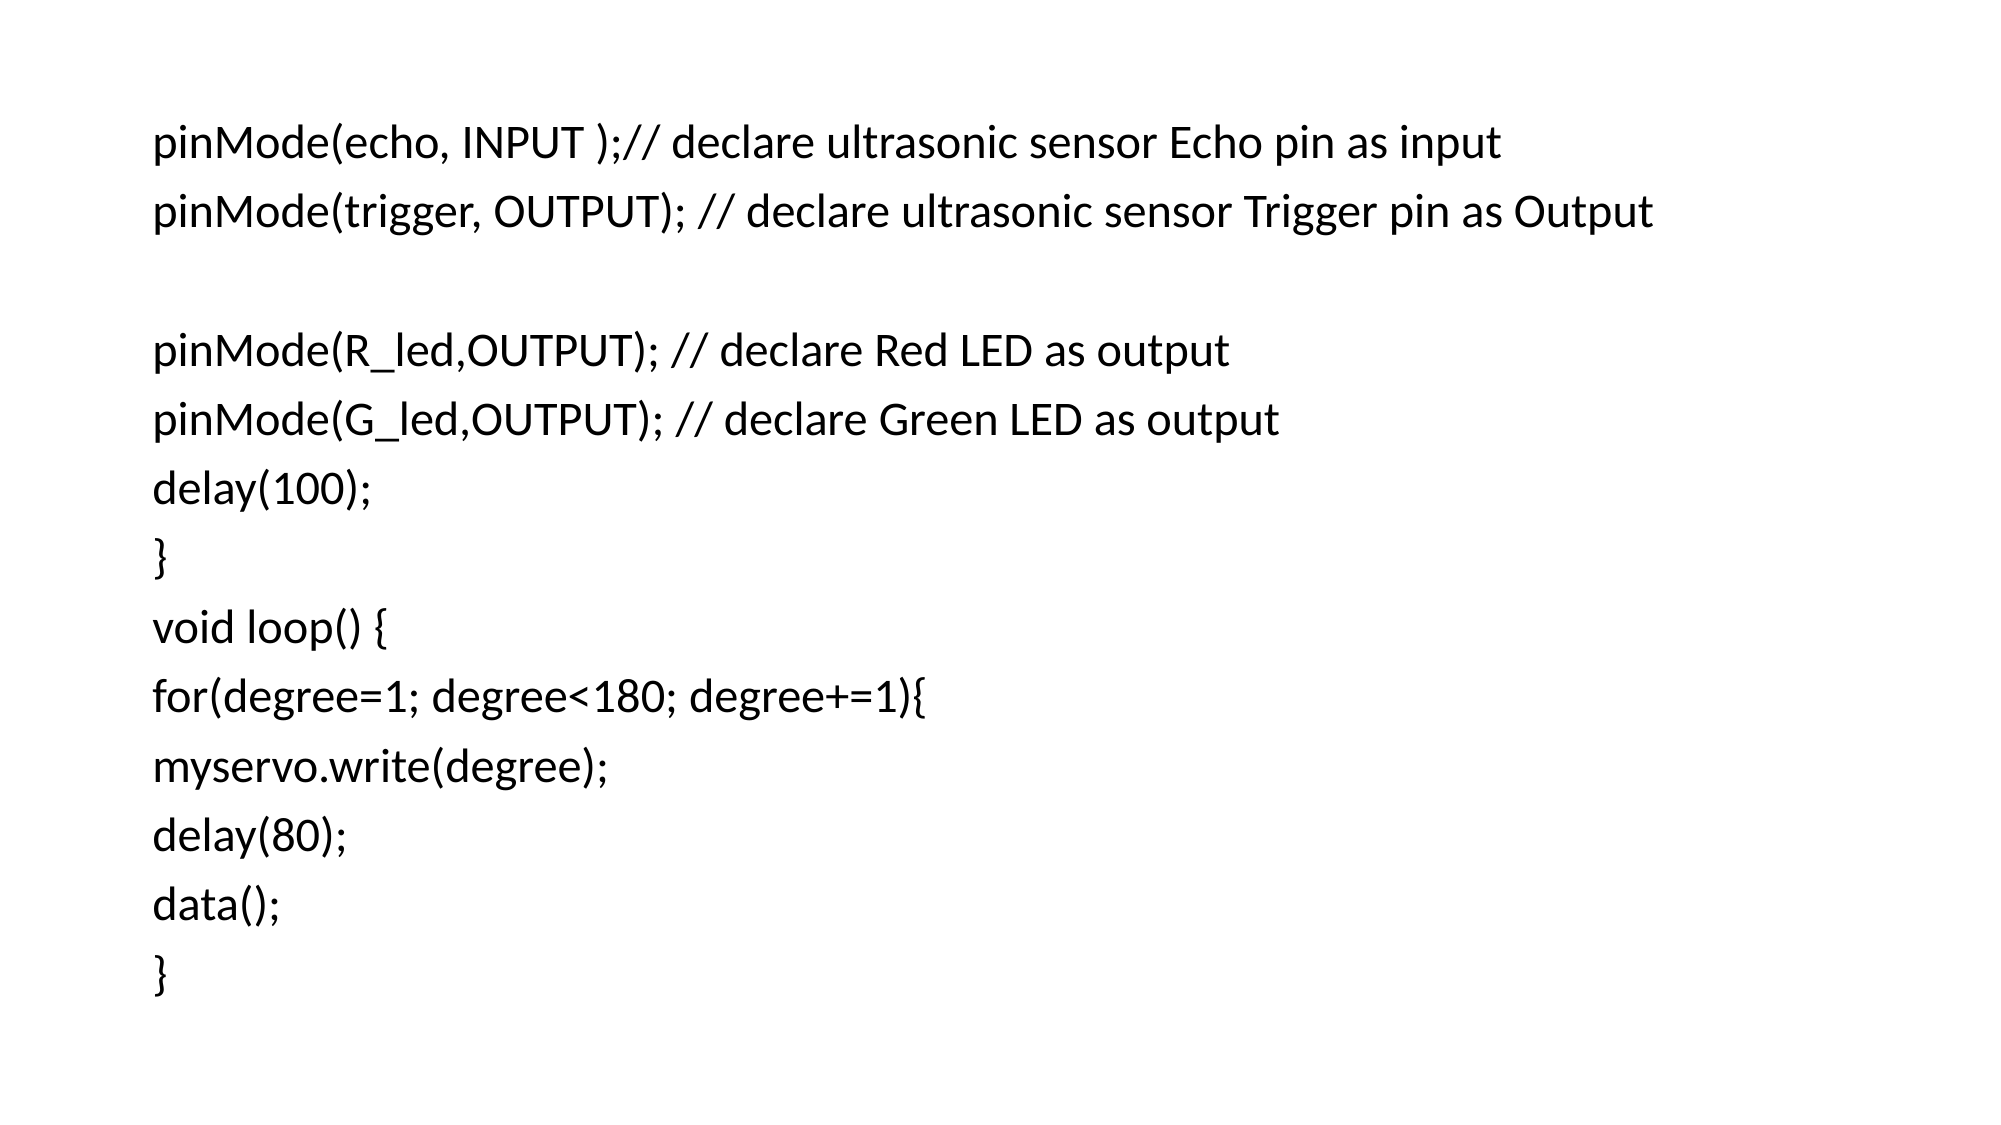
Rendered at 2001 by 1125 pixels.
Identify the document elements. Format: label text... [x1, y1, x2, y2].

list pinMode(echo, INPUT );// declare ultrasonic sensor Echo pin as input pinMode(trigger, OUTPUT); // declare ultrasonic sensor Trigger pin as Output pinMode(R_led,OUTPUT); // declare Red LED as output pinMode(G_led,OUTPUT); // declare Green LED as output delay(100); } void loop() { for(degree=1; degree<180; degree+=1){ myservo.write(degree); delay(80); data(); } [137, 108, 1863, 1014]
